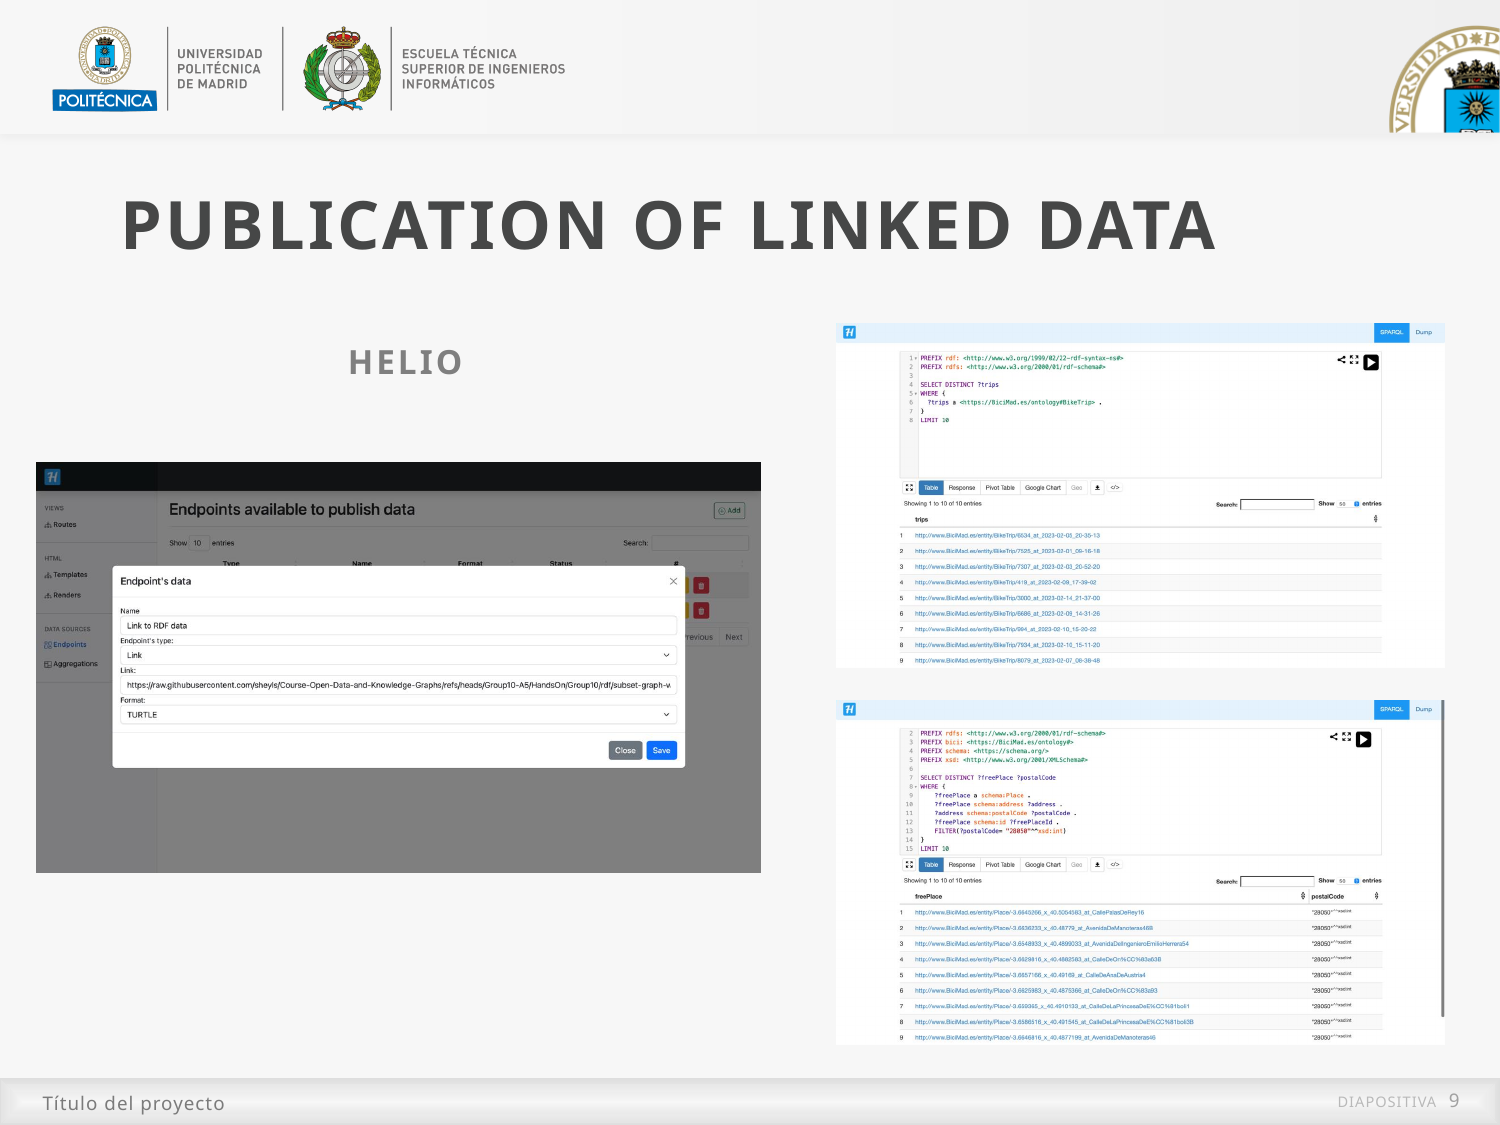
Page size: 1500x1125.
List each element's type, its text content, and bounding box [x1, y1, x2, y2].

picture [1387, 23, 1500, 133]
picture [30, 4, 587, 134]
picture [1470, 101, 1483, 115]
list Título del proyecto [36, 1077, 1141, 1125]
list publication of linked data [120, 192, 1431, 266]
picture [36, 462, 761, 873]
picture [836, 323, 1445, 668]
list HELIO [133, 345, 689, 382]
picture [836, 700, 1445, 1046]
